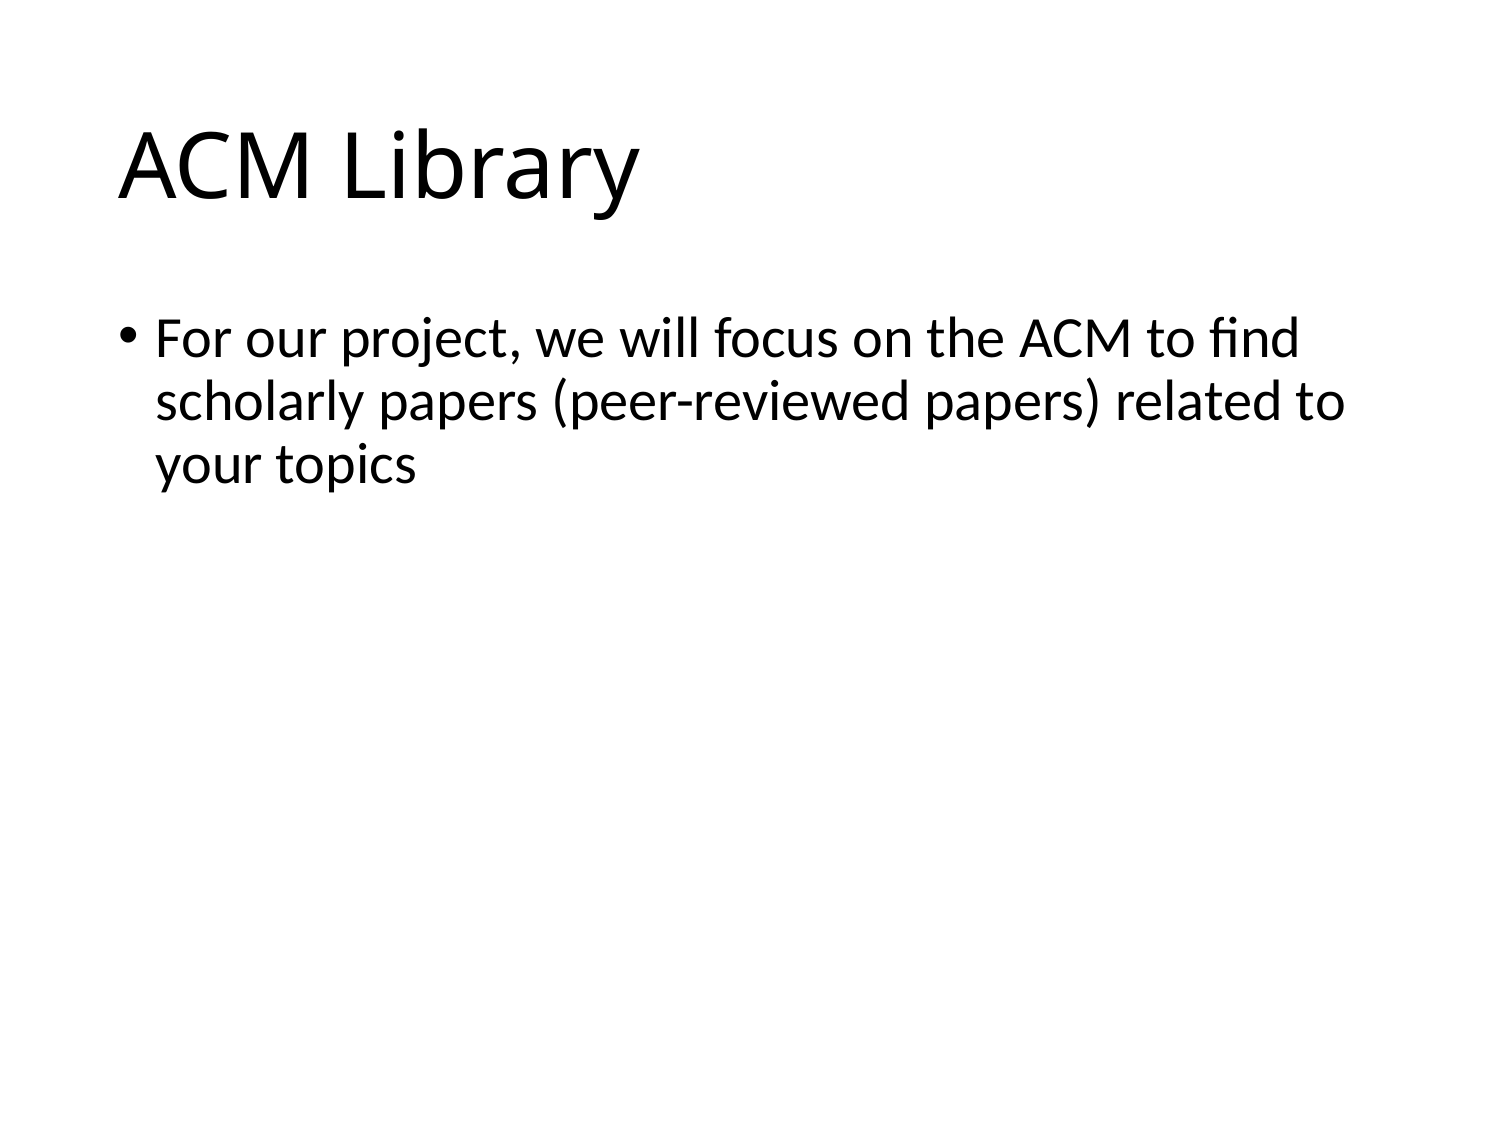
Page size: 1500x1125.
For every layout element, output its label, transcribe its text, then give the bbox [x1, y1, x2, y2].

list For our project, we will focus on the ACM to find scholarly papers (peer-reviewed papers) related to your topics [103, 299, 1397, 1014]
title ACM Library [103, 59, 1397, 278]
